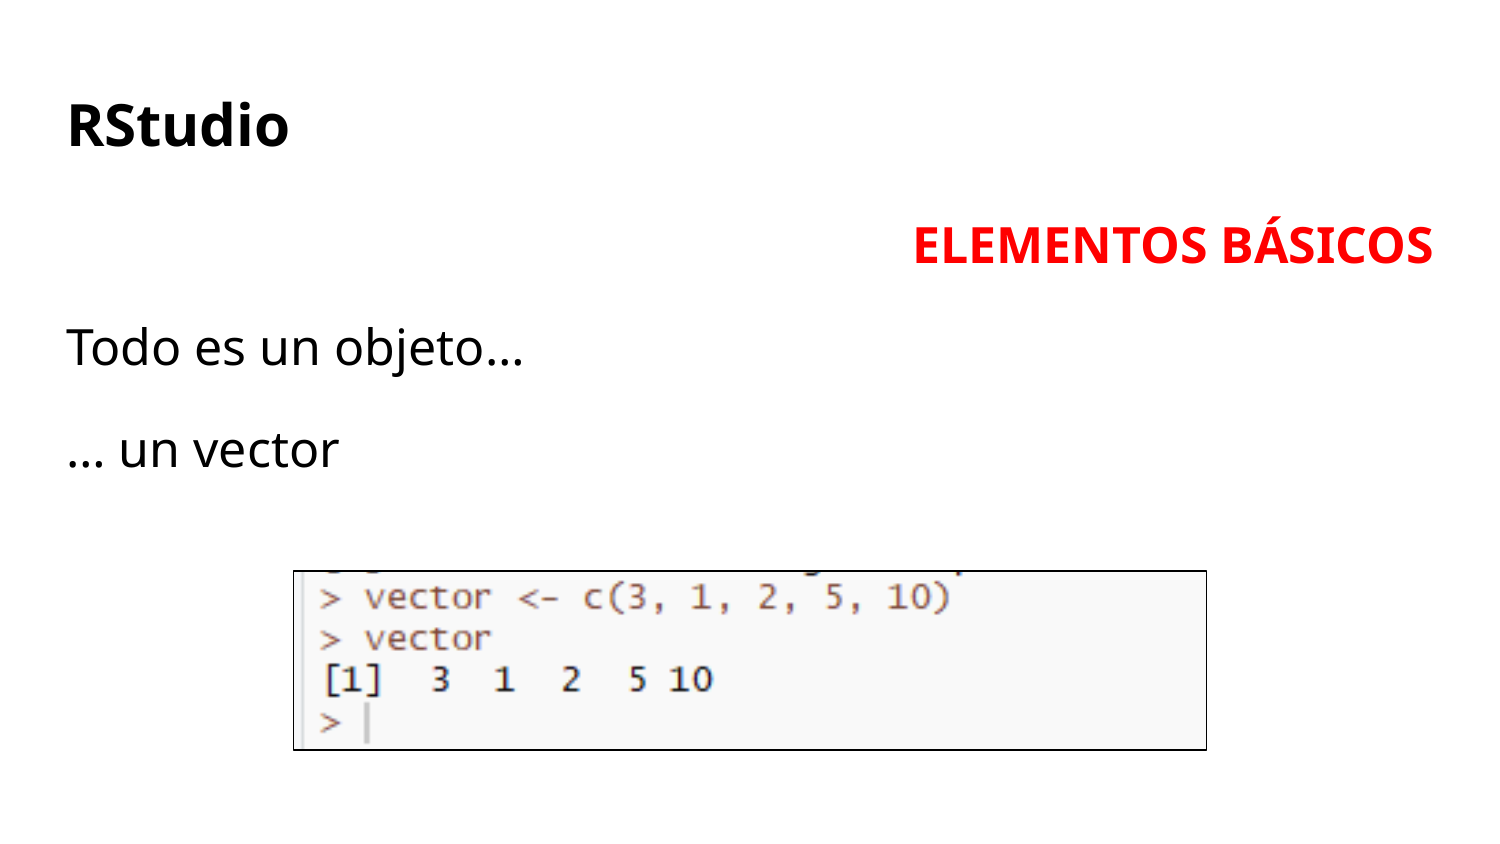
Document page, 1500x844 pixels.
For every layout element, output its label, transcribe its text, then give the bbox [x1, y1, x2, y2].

picture [293, 571, 1207, 750]
title RStudio [51, 72, 1449, 167]
list ELEMENTOS BÁSICOS Todo es un objeto… … un vector [51, 189, 1449, 750]
